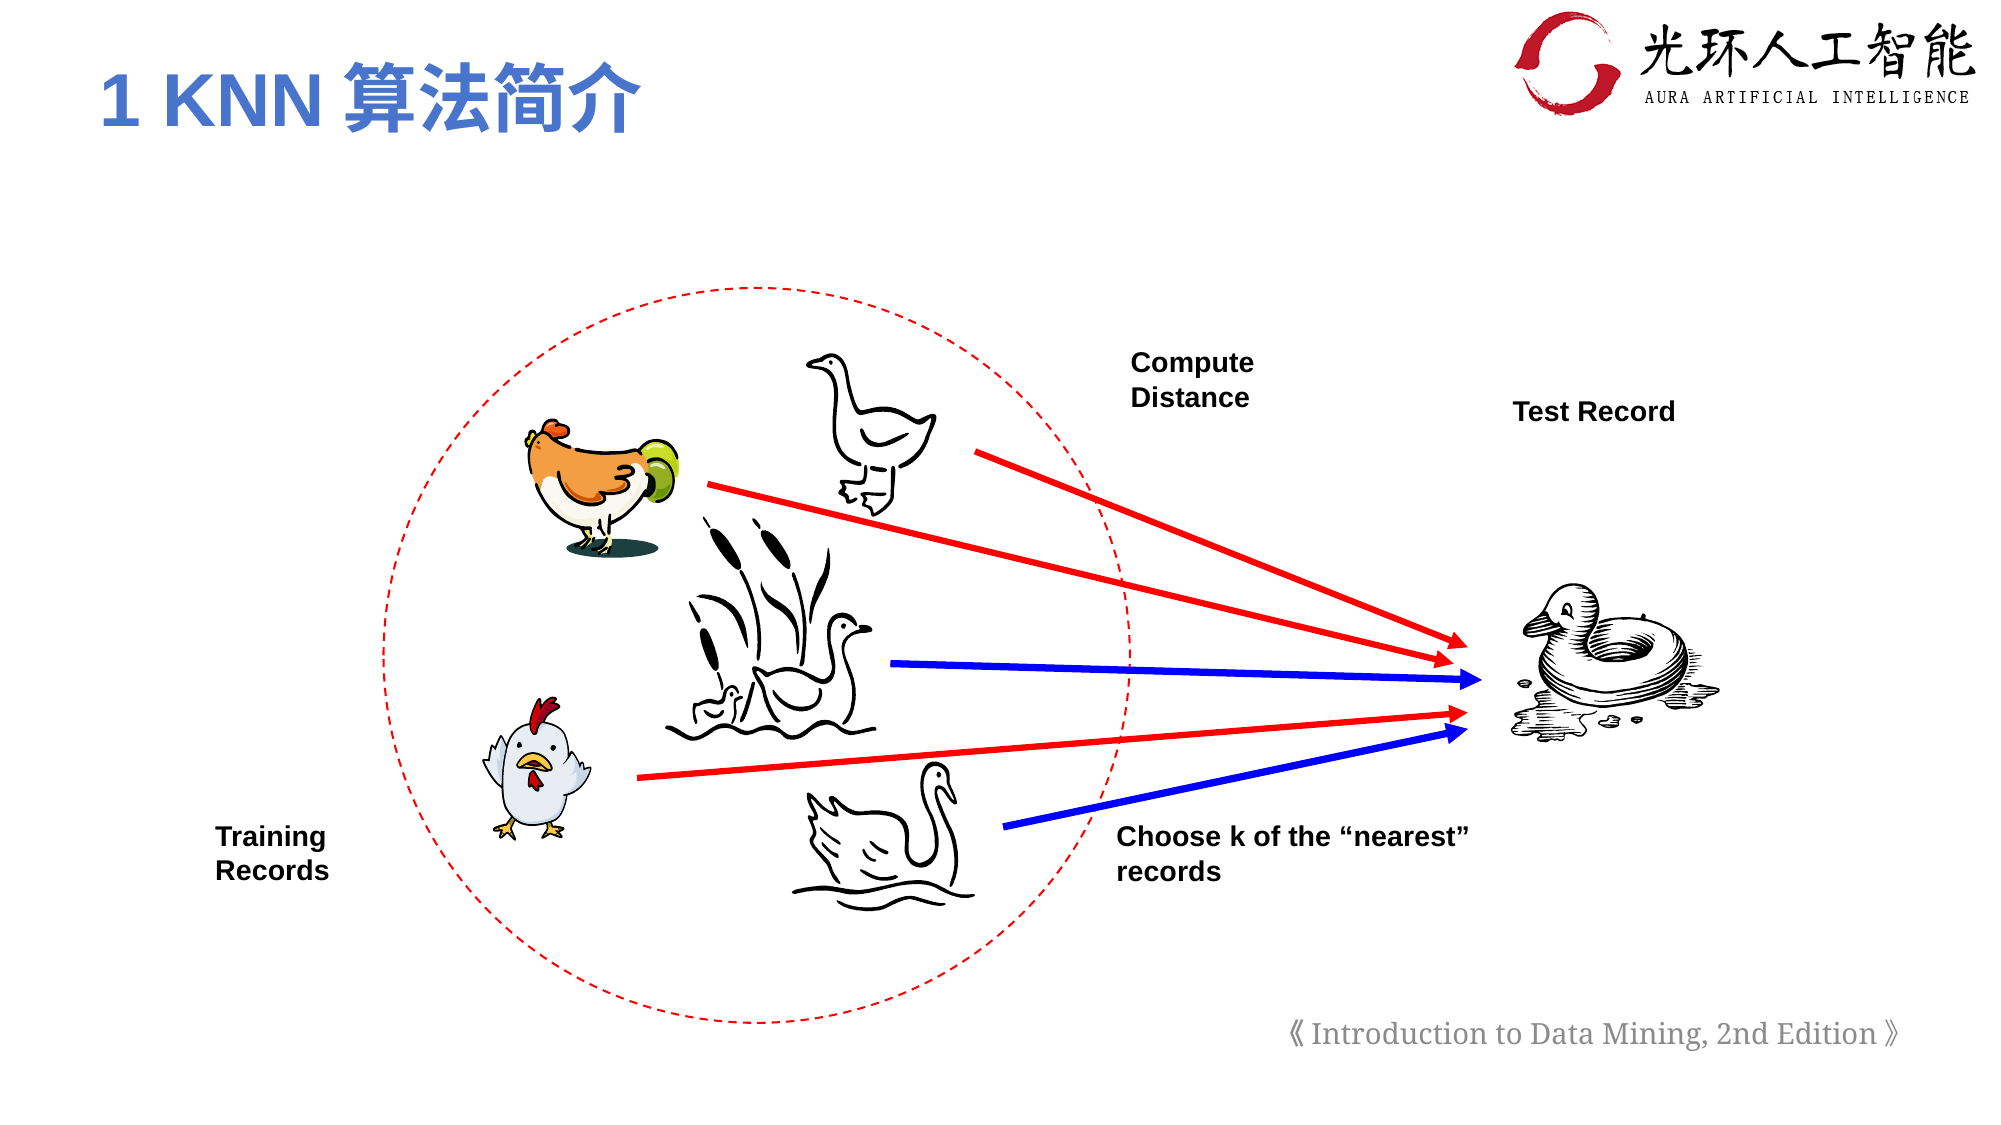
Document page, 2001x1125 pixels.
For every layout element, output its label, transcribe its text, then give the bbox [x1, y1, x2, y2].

text_box 1 KNN算法简介 [99, 38, 1900, 155]
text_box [199, 287, 1722, 1024]
text_box 《Introduction to Data Mining, 2nd Edition》 [1260, 1008, 1929, 1059]
picture [1512, 9, 1976, 117]
